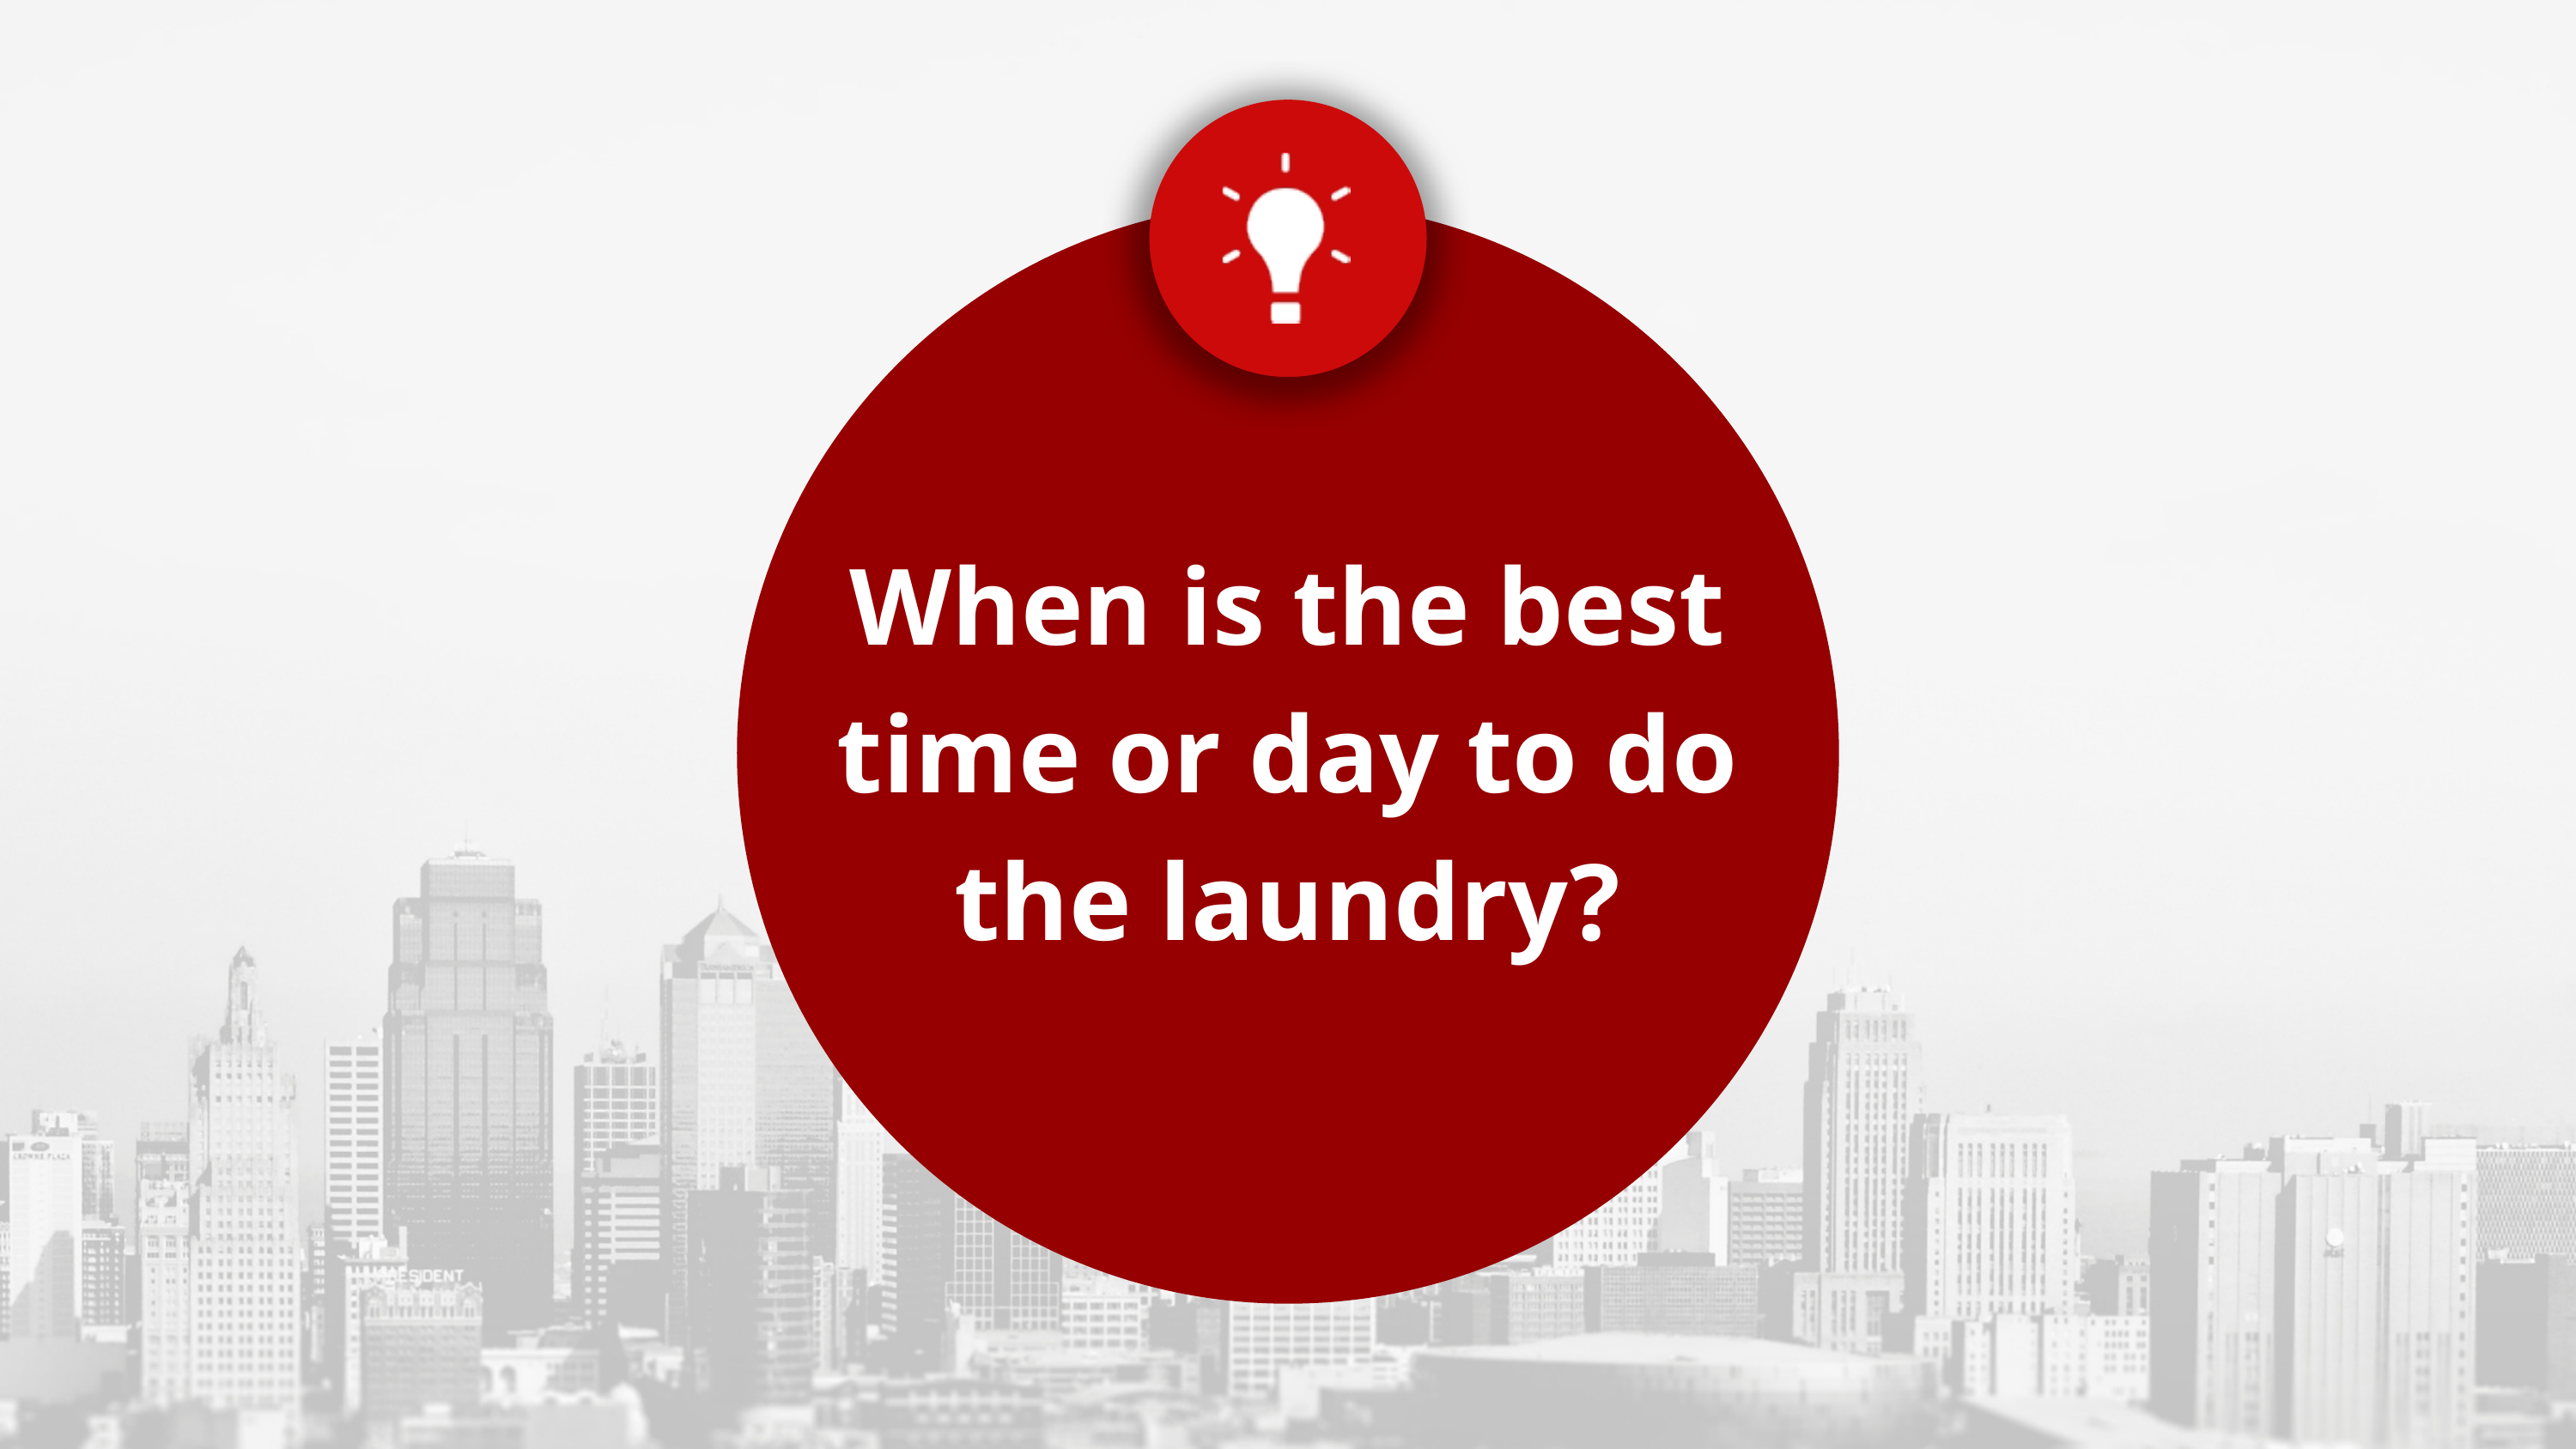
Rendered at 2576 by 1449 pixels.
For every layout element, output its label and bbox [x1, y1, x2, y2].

text_box [1103, 61, 1471, 200]
text_box [1149, 99, 1427, 378]
text_box [0, 0, 2576, 1449]
text_box [736, 202, 1839, 1304]
